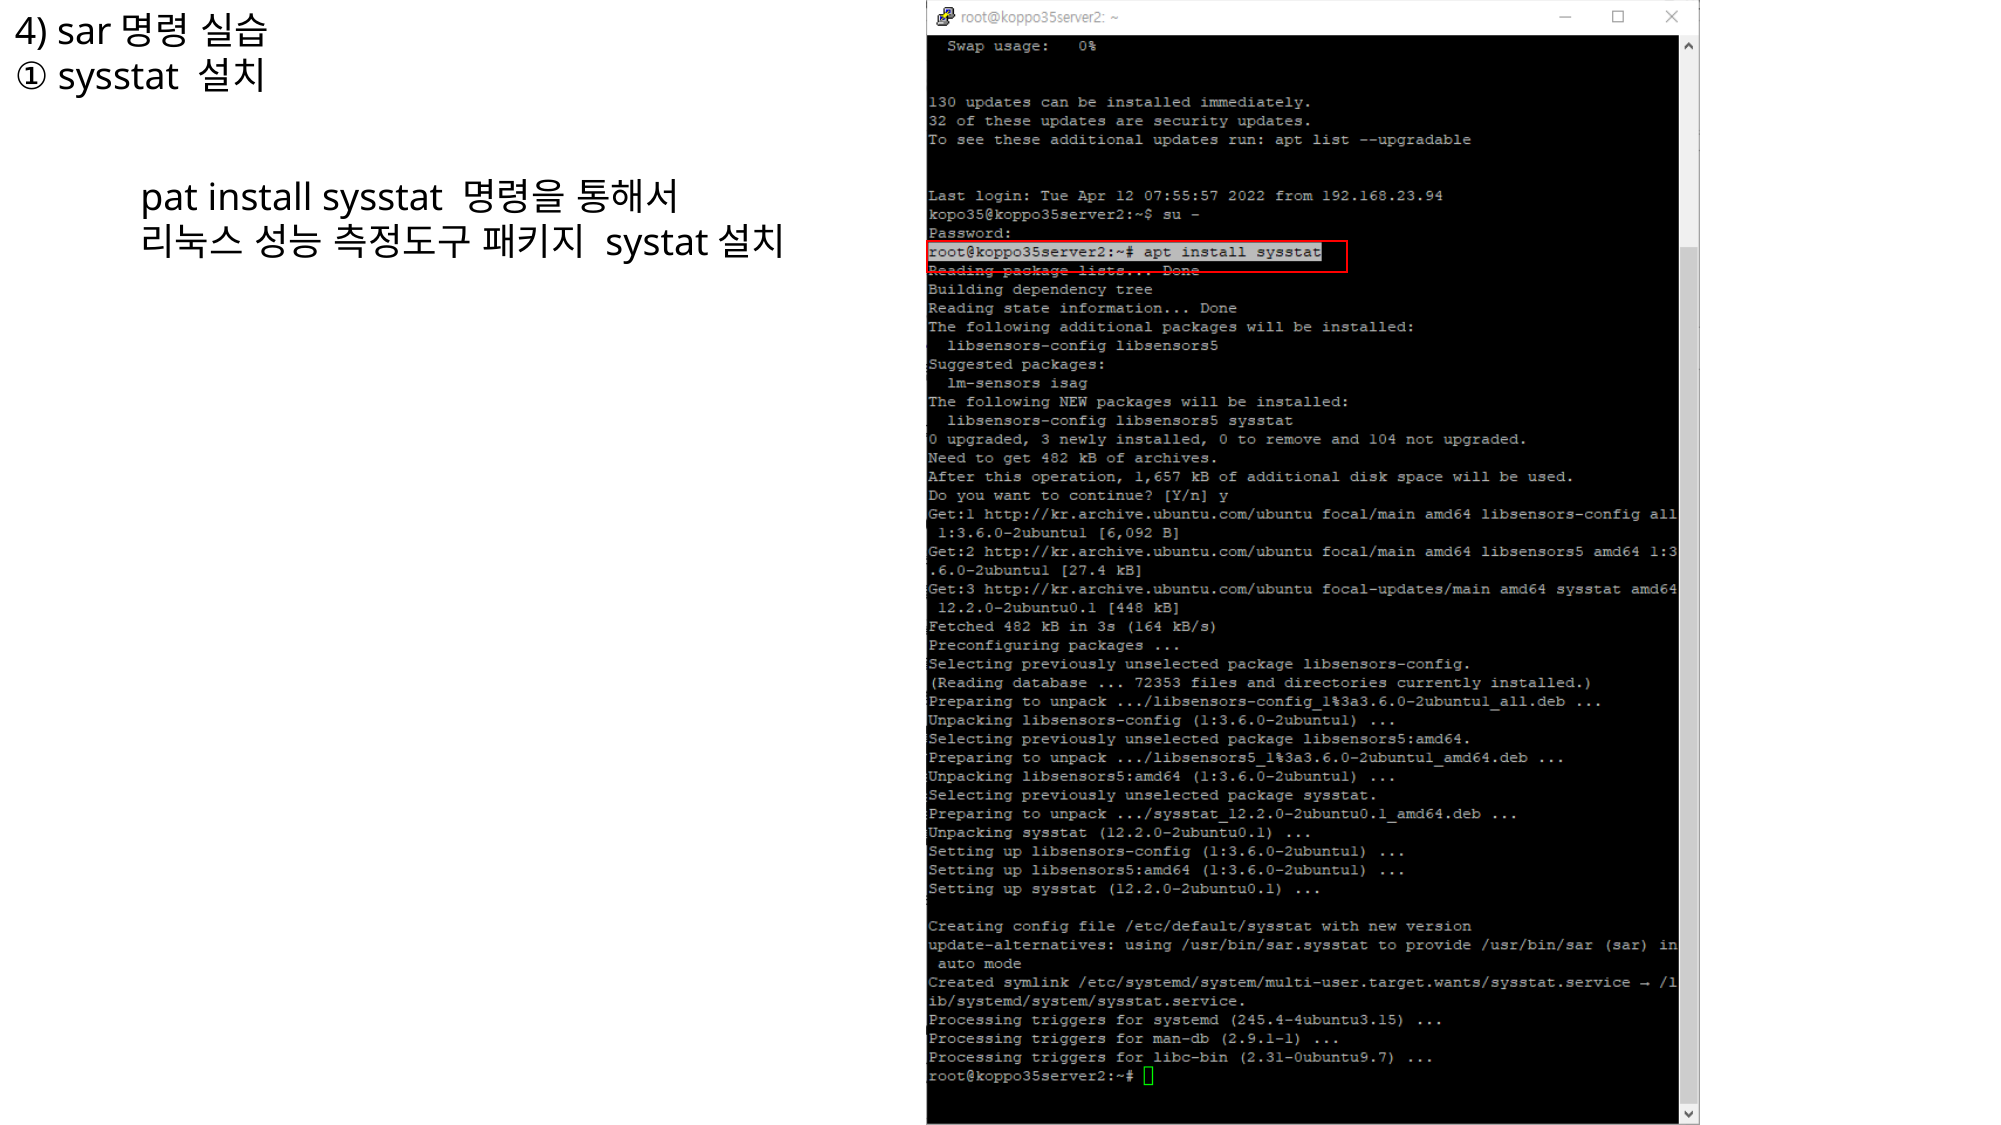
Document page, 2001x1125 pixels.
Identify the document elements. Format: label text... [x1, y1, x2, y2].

picture [926, 0, 1700, 1125]
text_box 4) sar명령 실습 ① sysstat 설치 [0, 0, 926, 105]
text_box pat install sysstat 명령을 통해서 리눅스 성능 측정도구 패키지 systat설치 [125, 165, 802, 271]
